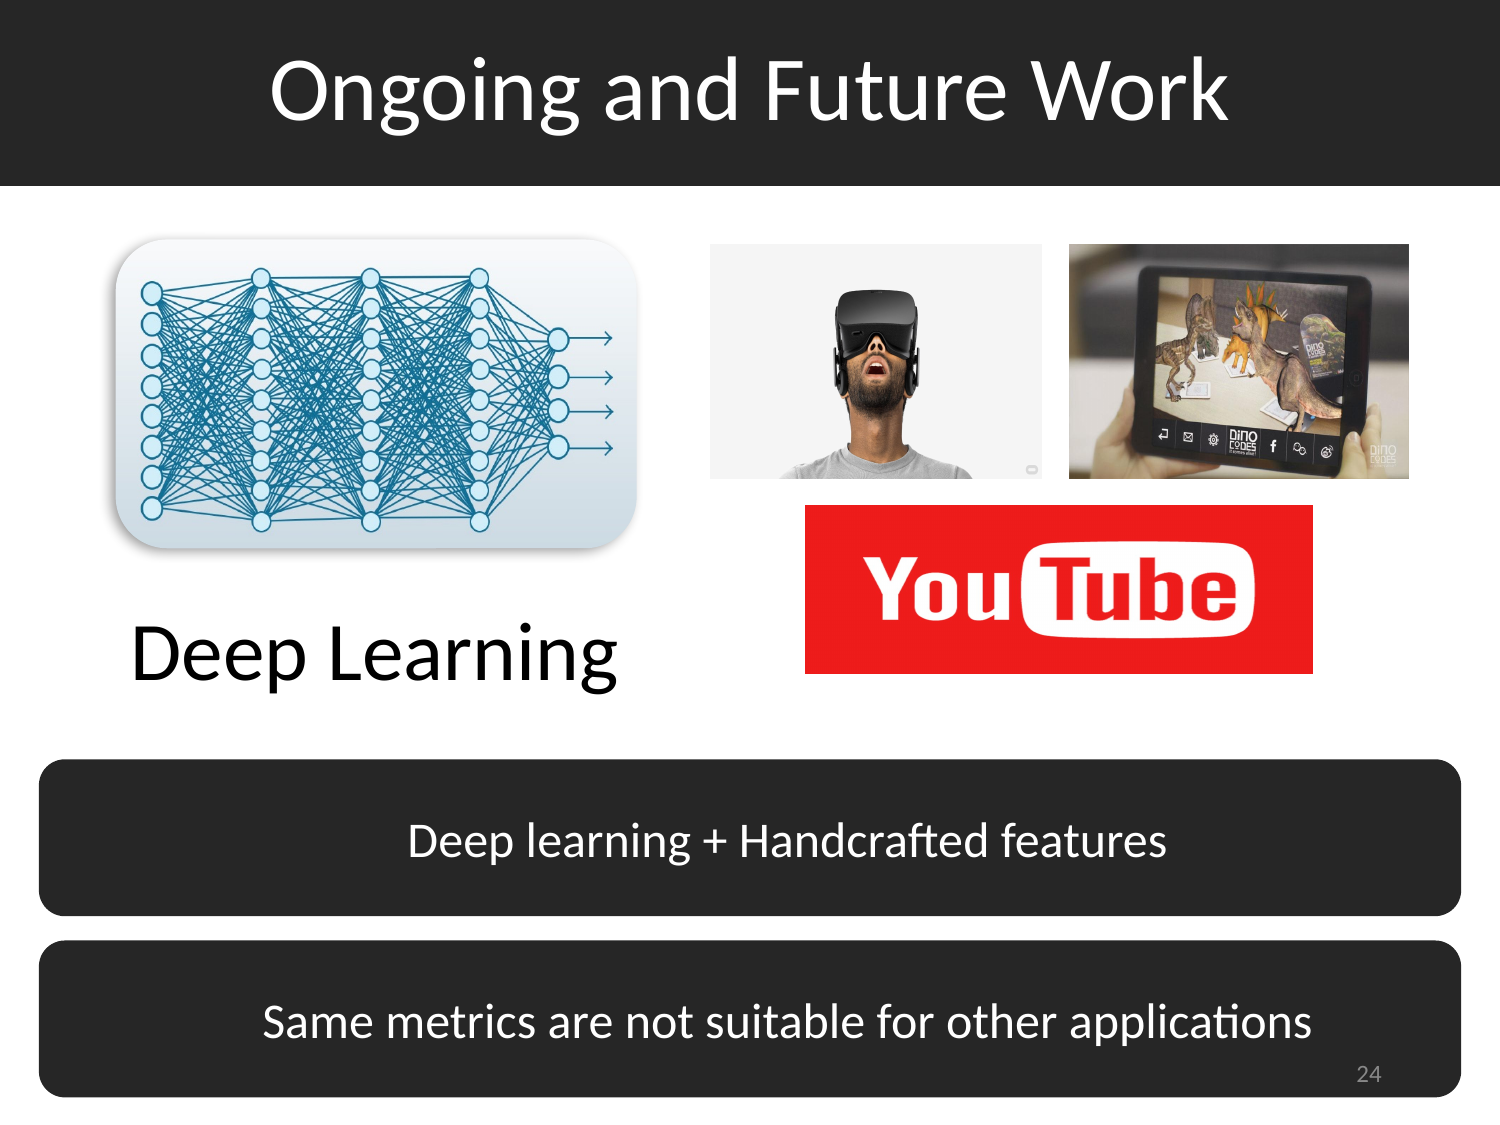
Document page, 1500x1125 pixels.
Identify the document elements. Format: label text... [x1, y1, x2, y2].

text_box Deep Learning [115, 589, 639, 706]
picture [115, 239, 637, 549]
picture [805, 505, 1314, 674]
title Ongoing and Future Work [0, 0, 1500, 186]
picture [709, 244, 1043, 480]
slide_number ‹#› [1059, 1042, 1397, 1103]
text_box Same metrics are not suitable for other applications [38, 940, 1462, 1098]
picture [1069, 244, 1409, 480]
text_box Deep learning + Handcrafted features [38, 759, 1462, 917]
